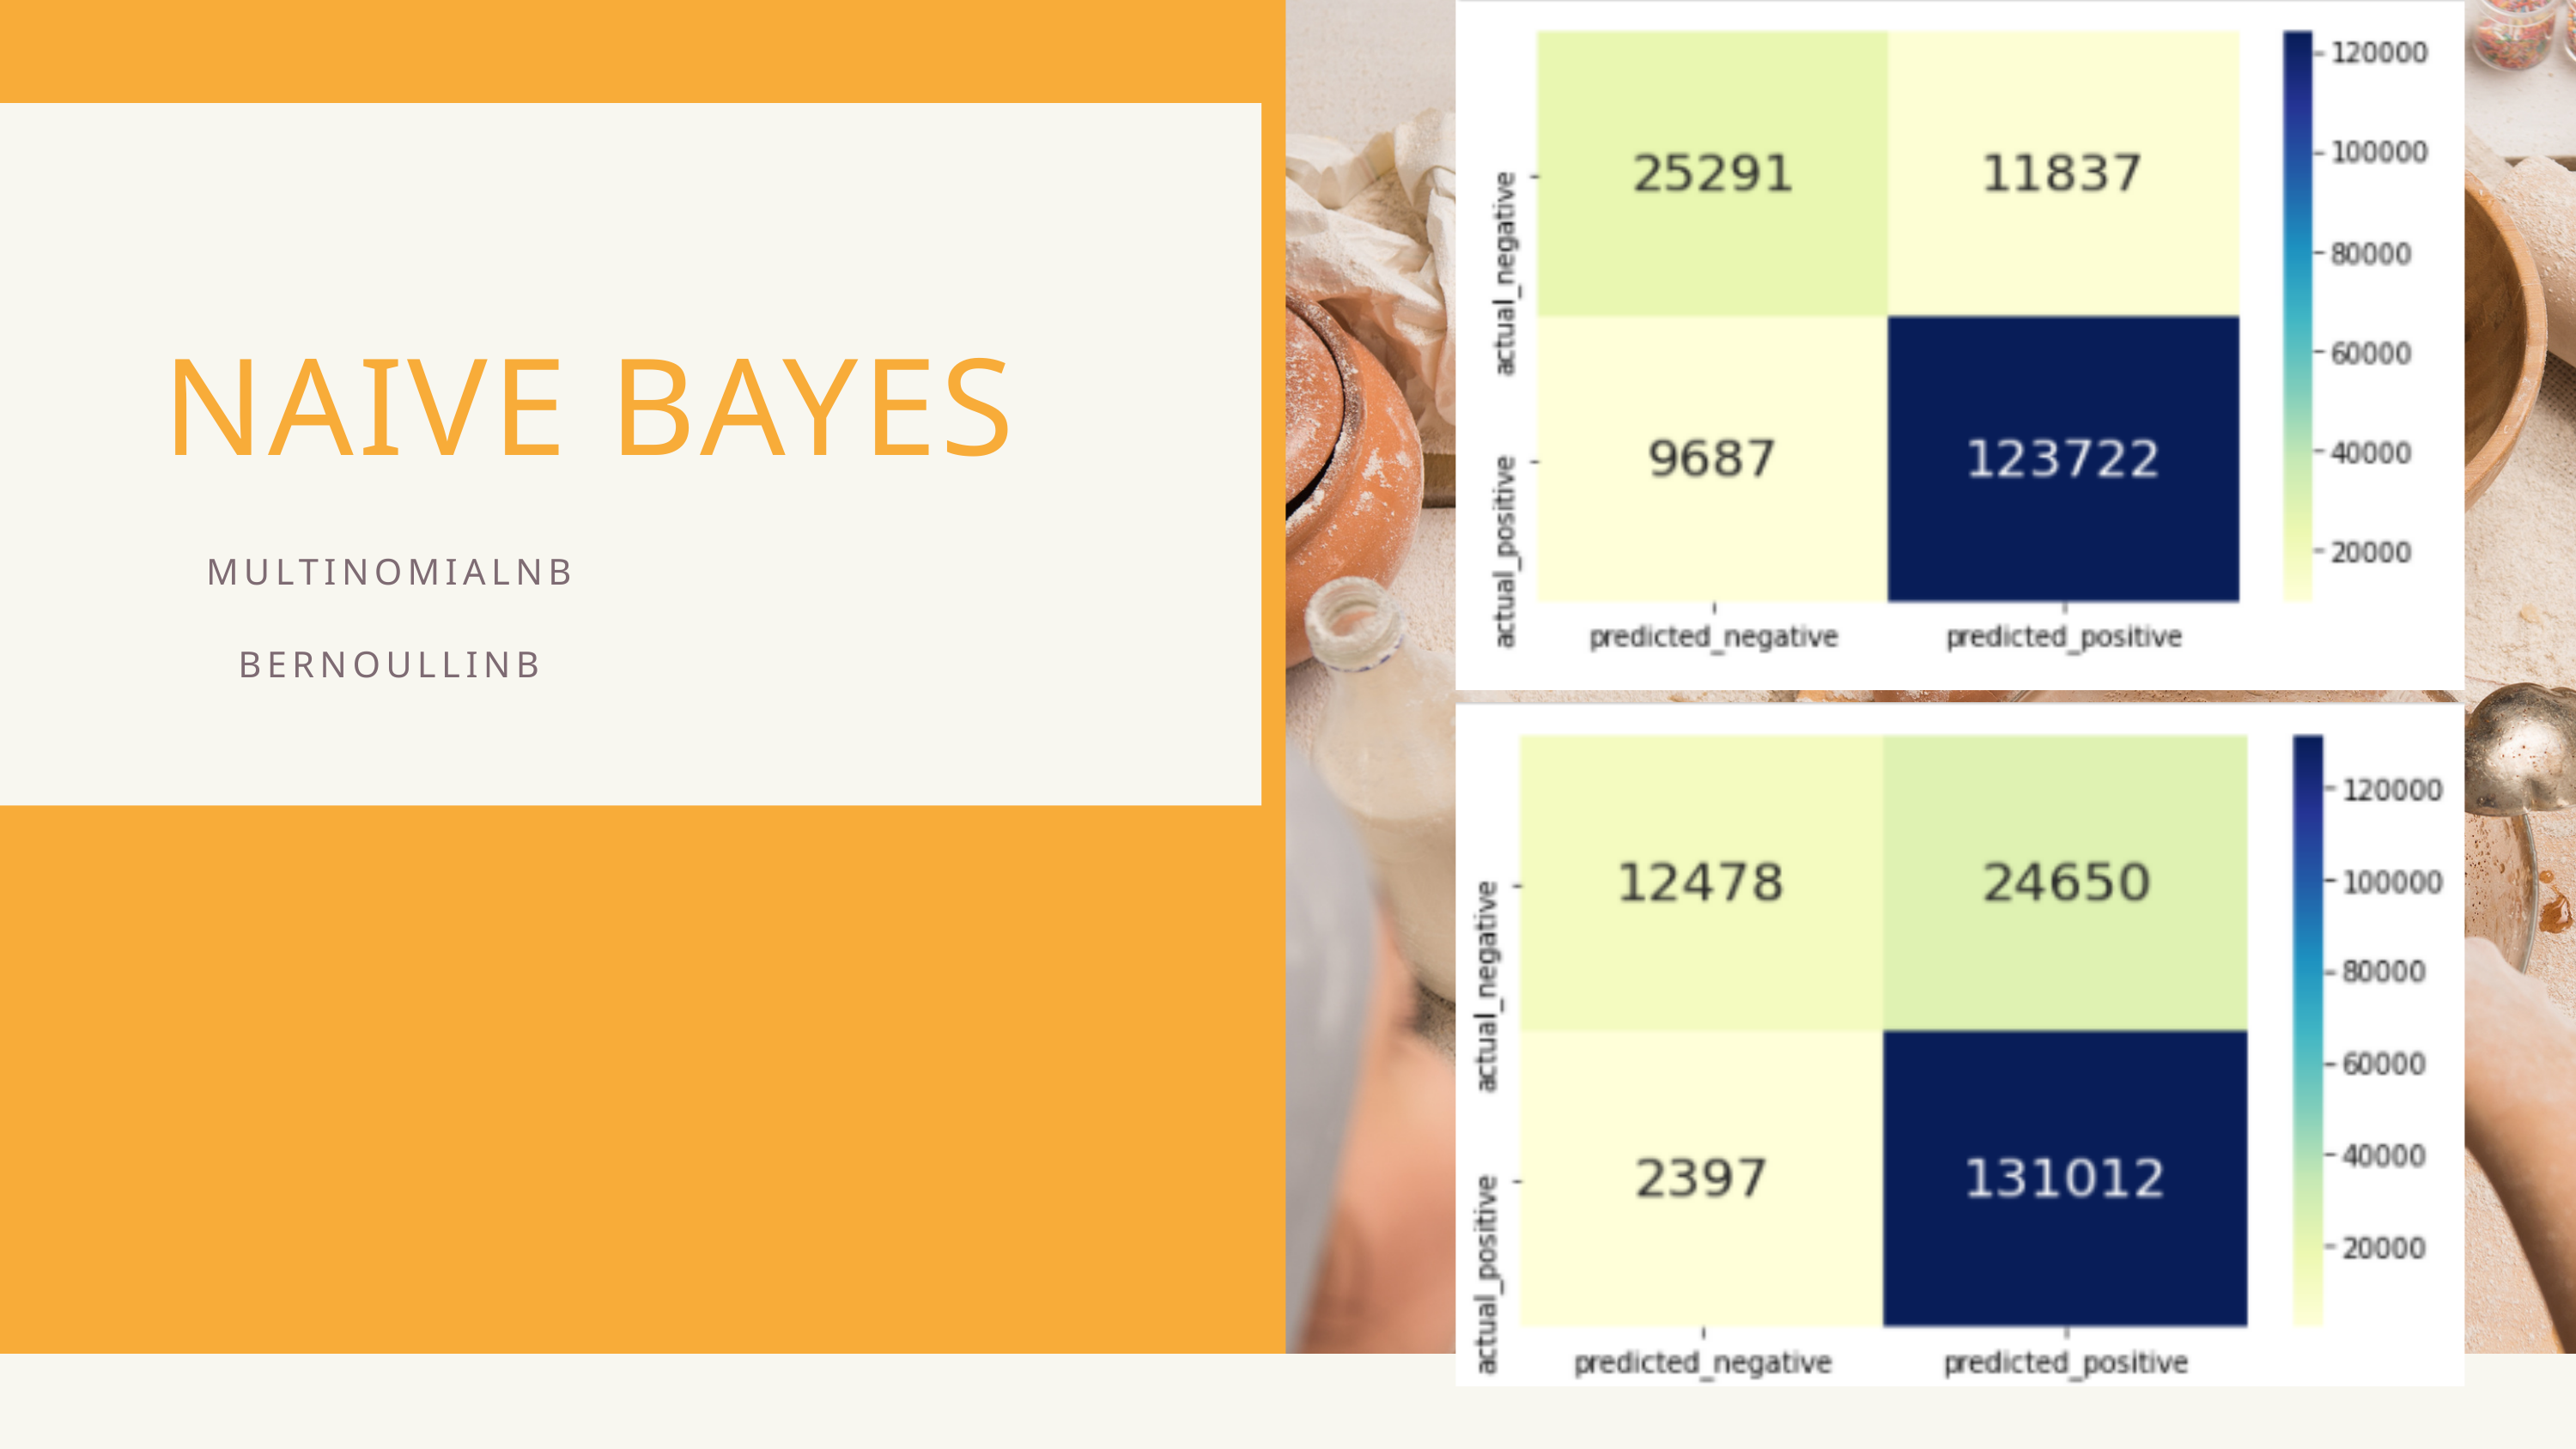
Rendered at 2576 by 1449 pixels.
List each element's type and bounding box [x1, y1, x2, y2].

text_box [0, 1353, 2576, 1449]
picture [1285, 0, 2576, 1386]
text_box [0, 102, 1262, 806]
